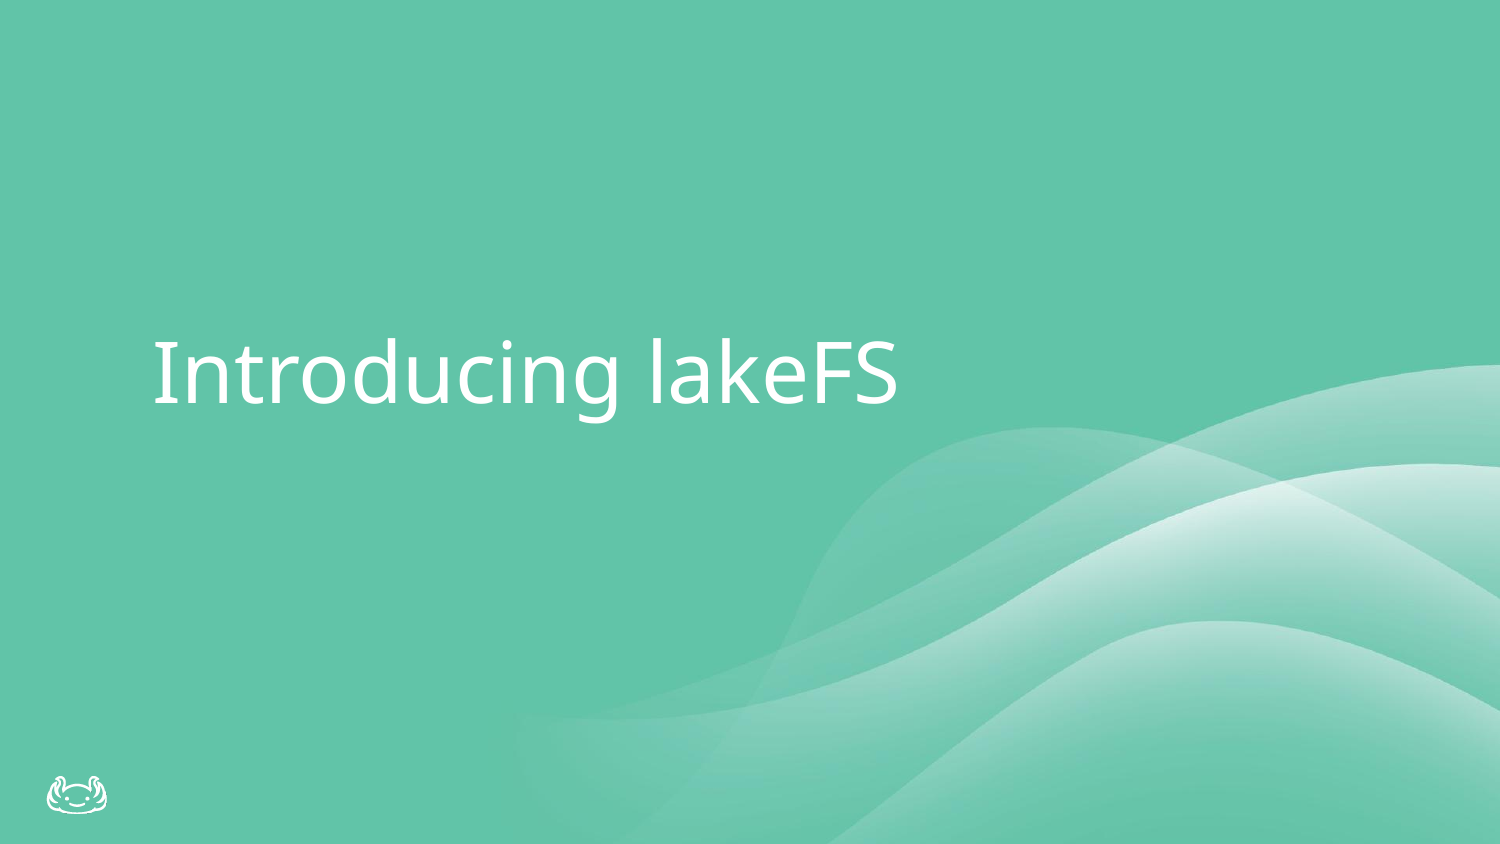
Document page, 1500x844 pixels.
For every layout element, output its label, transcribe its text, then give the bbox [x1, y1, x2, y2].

picture [0, 0, 1500, 844]
subtitle Introducing lakeFS [153, 220, 903, 422]
